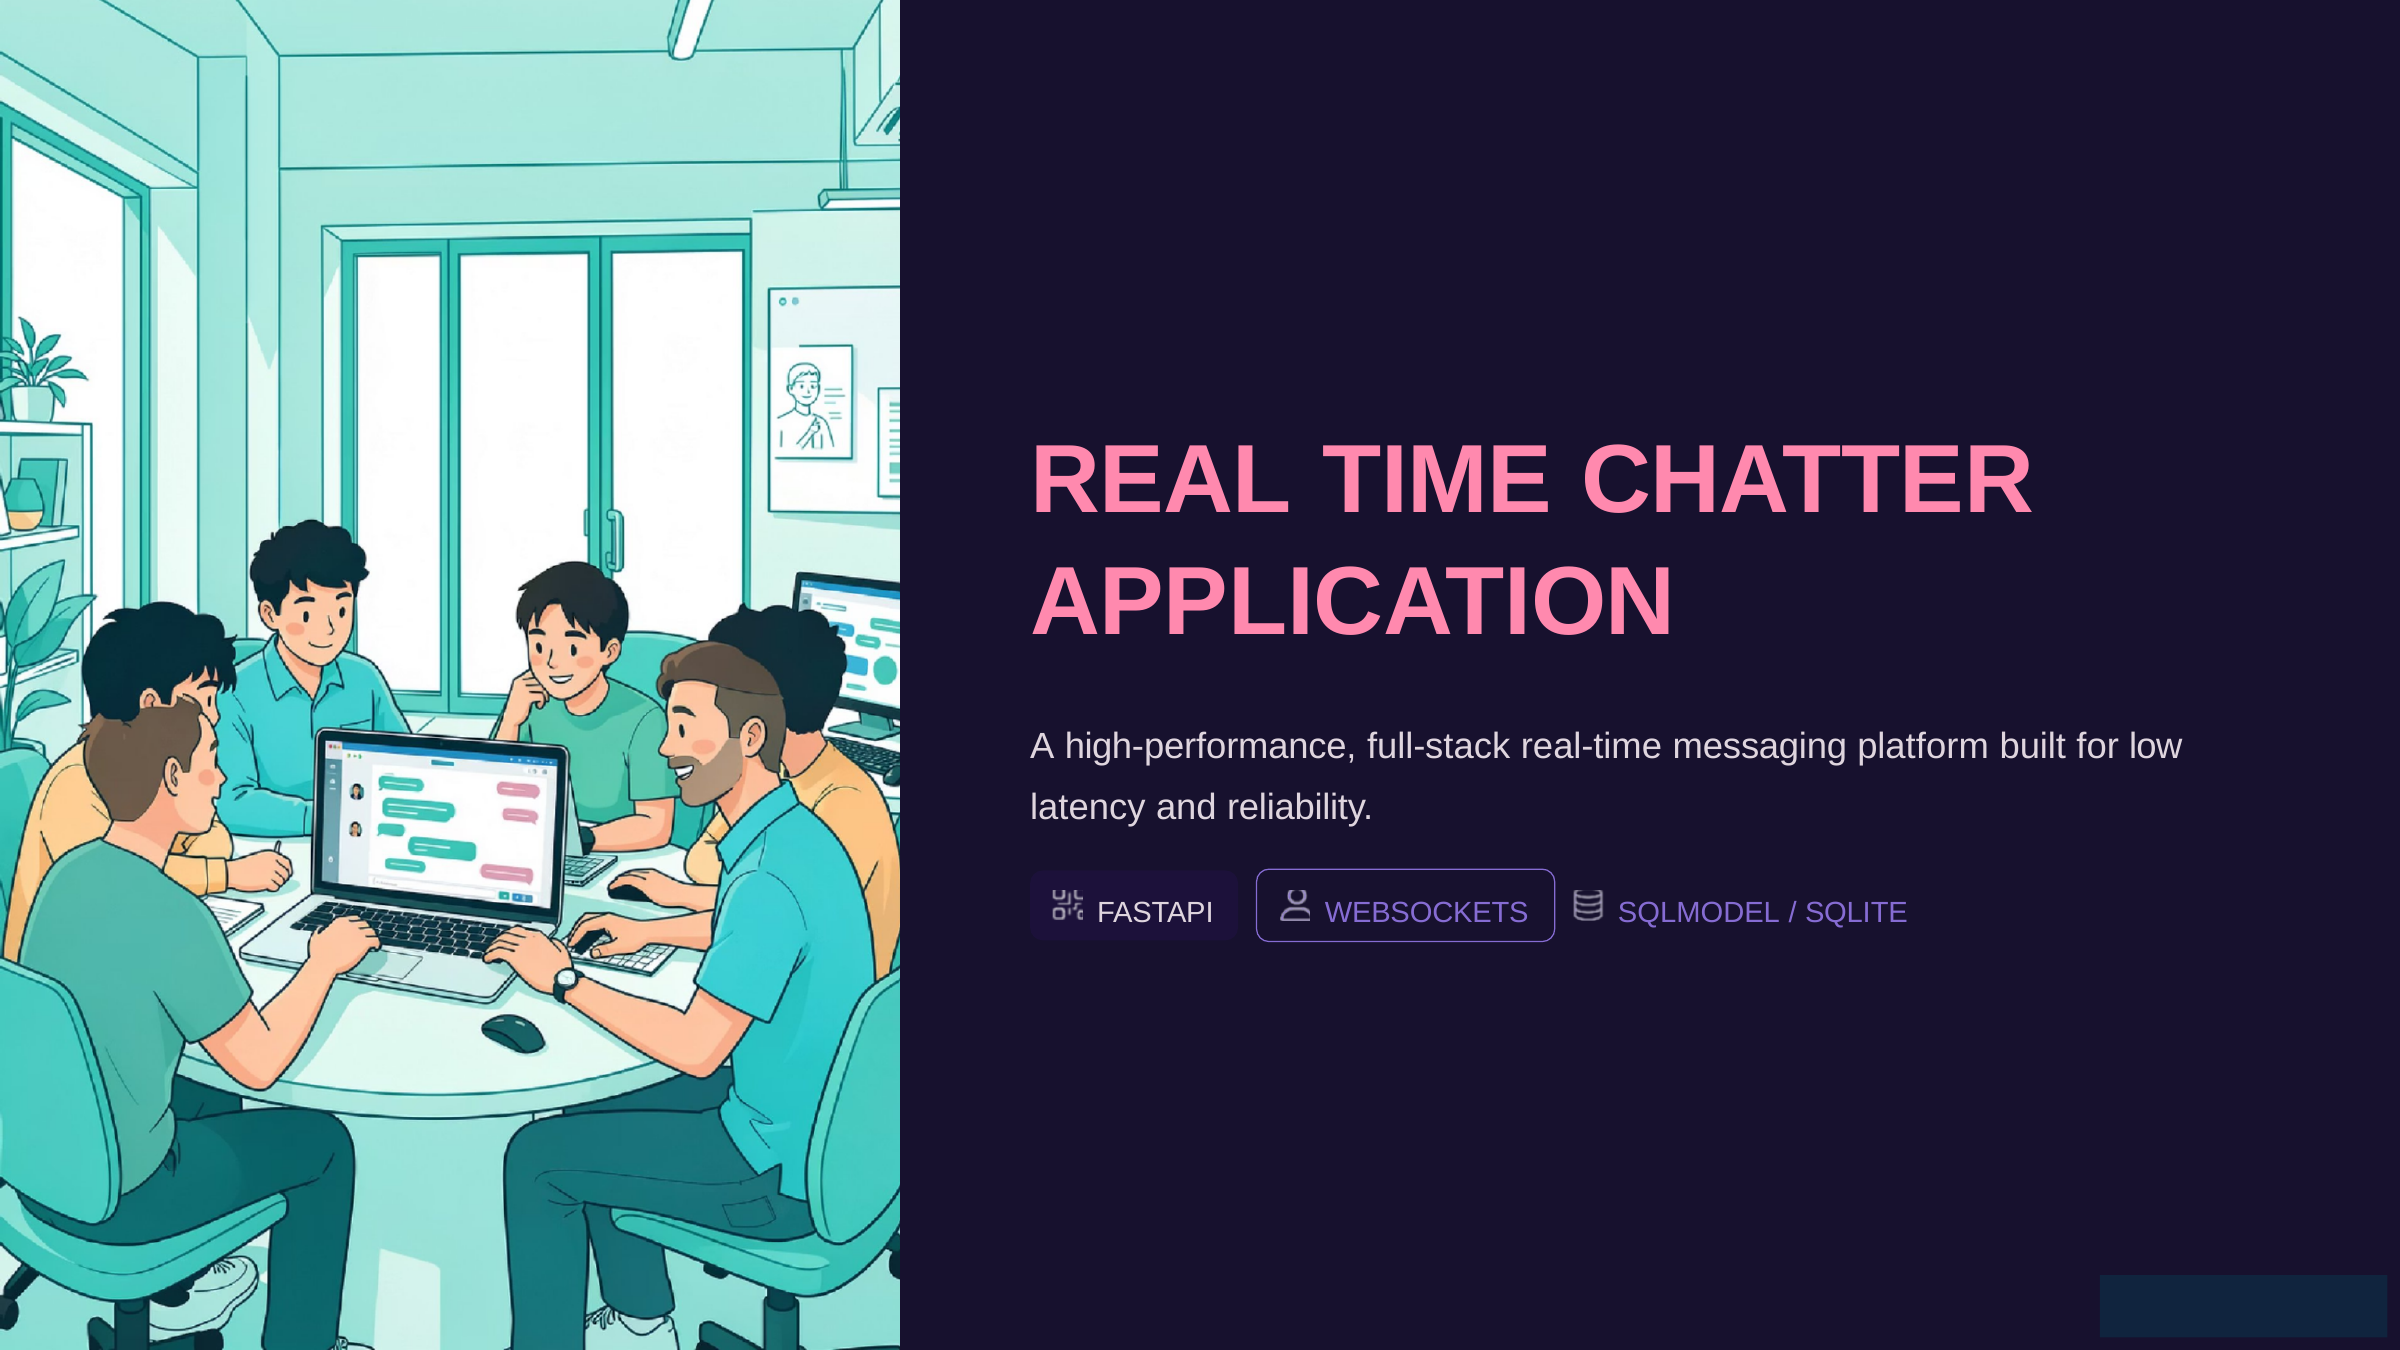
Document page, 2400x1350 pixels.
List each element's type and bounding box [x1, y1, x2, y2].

text_box [1029, 870, 1239, 941]
text_box [0, 0, 2400, 1350]
text_box [1255, 868, 1556, 943]
picture [1573, 890, 1604, 921]
